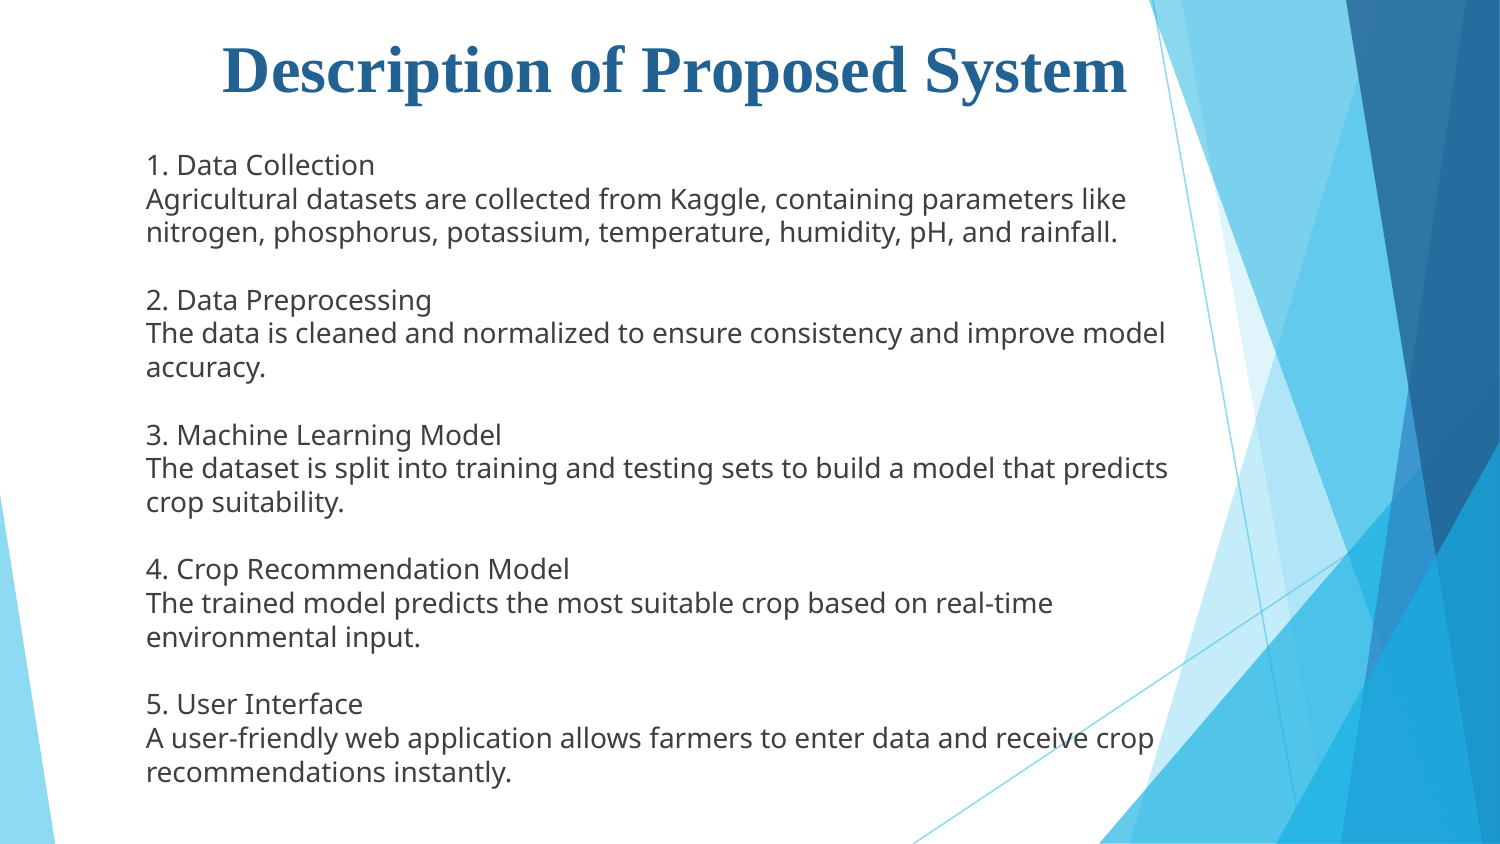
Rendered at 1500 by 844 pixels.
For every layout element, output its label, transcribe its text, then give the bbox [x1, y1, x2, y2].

title Description of Proposed System [83, 18, 1269, 142]
text_box 1. Data Collection Agricultural datasets are collected from Kaggle, containing parameters like nitrogen, phosphorus, potassium, temperature, humidity, pH, and rainfall. 2. Data Preprocessing The data is cleaned and normalized to ensure consistency and improve model accuracy. 3. Machine Learning Model The dataset is split into training and testing sets to build a model that predicts crop suitability. 4. Crop Recommendation Model The trained model predicts the most suitable crop based on real-time environmental input. 5. User Interface A user-friendly web application allows farmers to enter data and receive crop recommendations instantly. [130, 132, 1241, 844]
